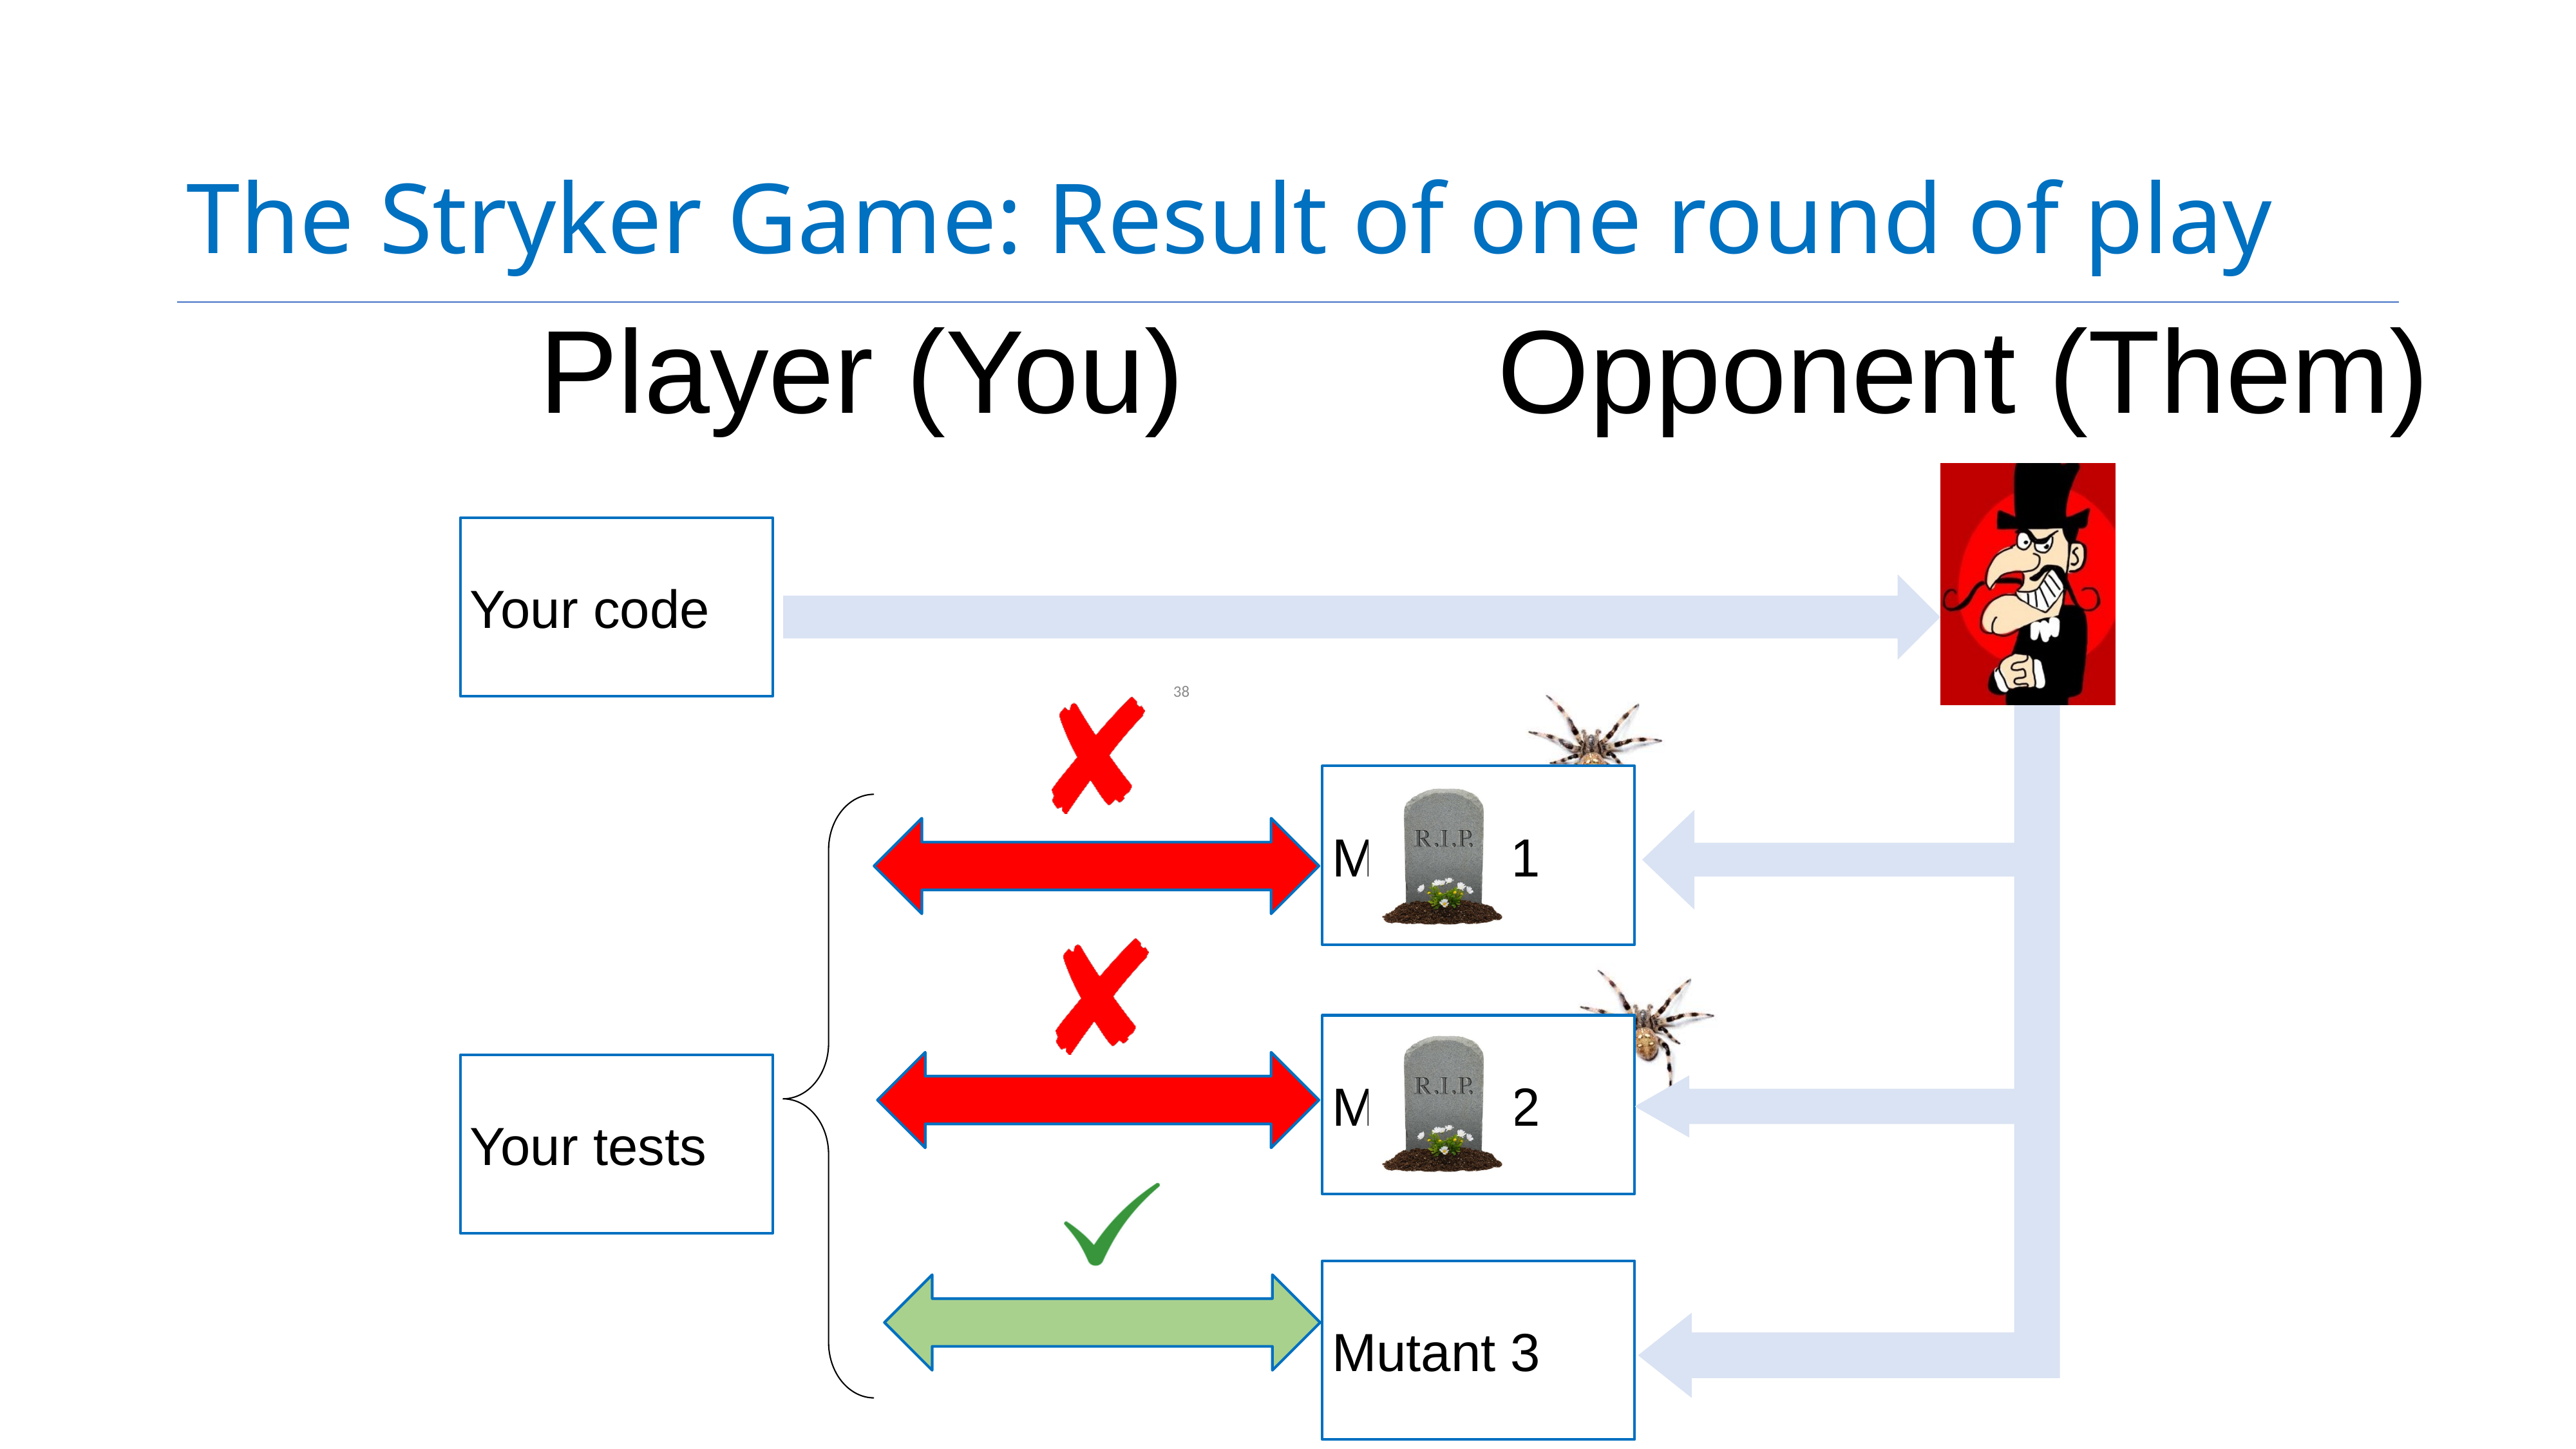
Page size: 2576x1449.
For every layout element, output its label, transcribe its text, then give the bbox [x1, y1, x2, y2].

text_box Mutant 3 [1321, 1260, 1636, 1441]
picture [1540, 951, 1750, 1102]
text_box Opponent (Them) [1477, 268, 1673, 464]
text_box [883, 1273, 1322, 1372]
text_box [1640, 827, 2012, 911]
title The Stryker Game: Result of one round of play [176, 3, 2400, 285]
text_box Mutant 1 [1321, 764, 1636, 946]
picture [1055, 938, 1149, 1055]
text_box [1636, 706, 2061, 1399]
text_box Player (You) [518, 268, 714, 464]
text_box [782, 793, 875, 1399]
text_box [782, 573, 1940, 661]
text_box Mutant 2 [1321, 1014, 1636, 1195]
picture [1030, 1158, 1175, 1290]
picture [1051, 697, 1145, 814]
text_box [1633, 706, 2058, 1139]
text_box [876, 1051, 1321, 1150]
text_box [873, 817, 1321, 915]
text_box Your tests [459, 1054, 774, 1235]
picture [1940, 463, 2116, 706]
text_box Your code [459, 516, 774, 697]
slide_number 38 [908, 670, 1201, 712]
picture [1368, 676, 1698, 941]
picture [1368, 1019, 1515, 1189]
